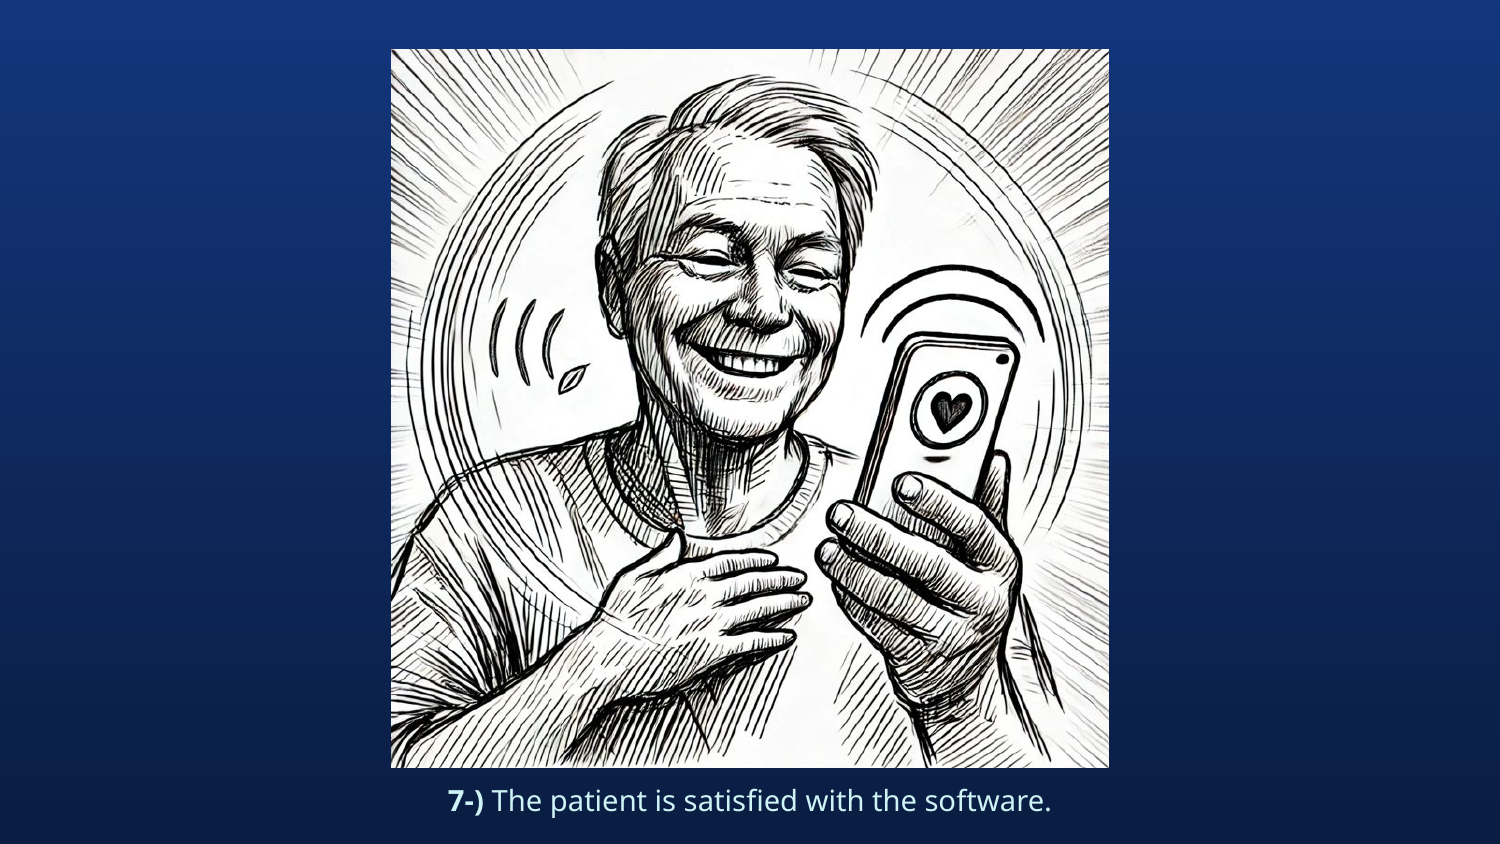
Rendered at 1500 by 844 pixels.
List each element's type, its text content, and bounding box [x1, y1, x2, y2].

picture [390, 49, 1109, 768]
text_box 7-) The patient is satisfied with the software. [31, 767, 1469, 815]
